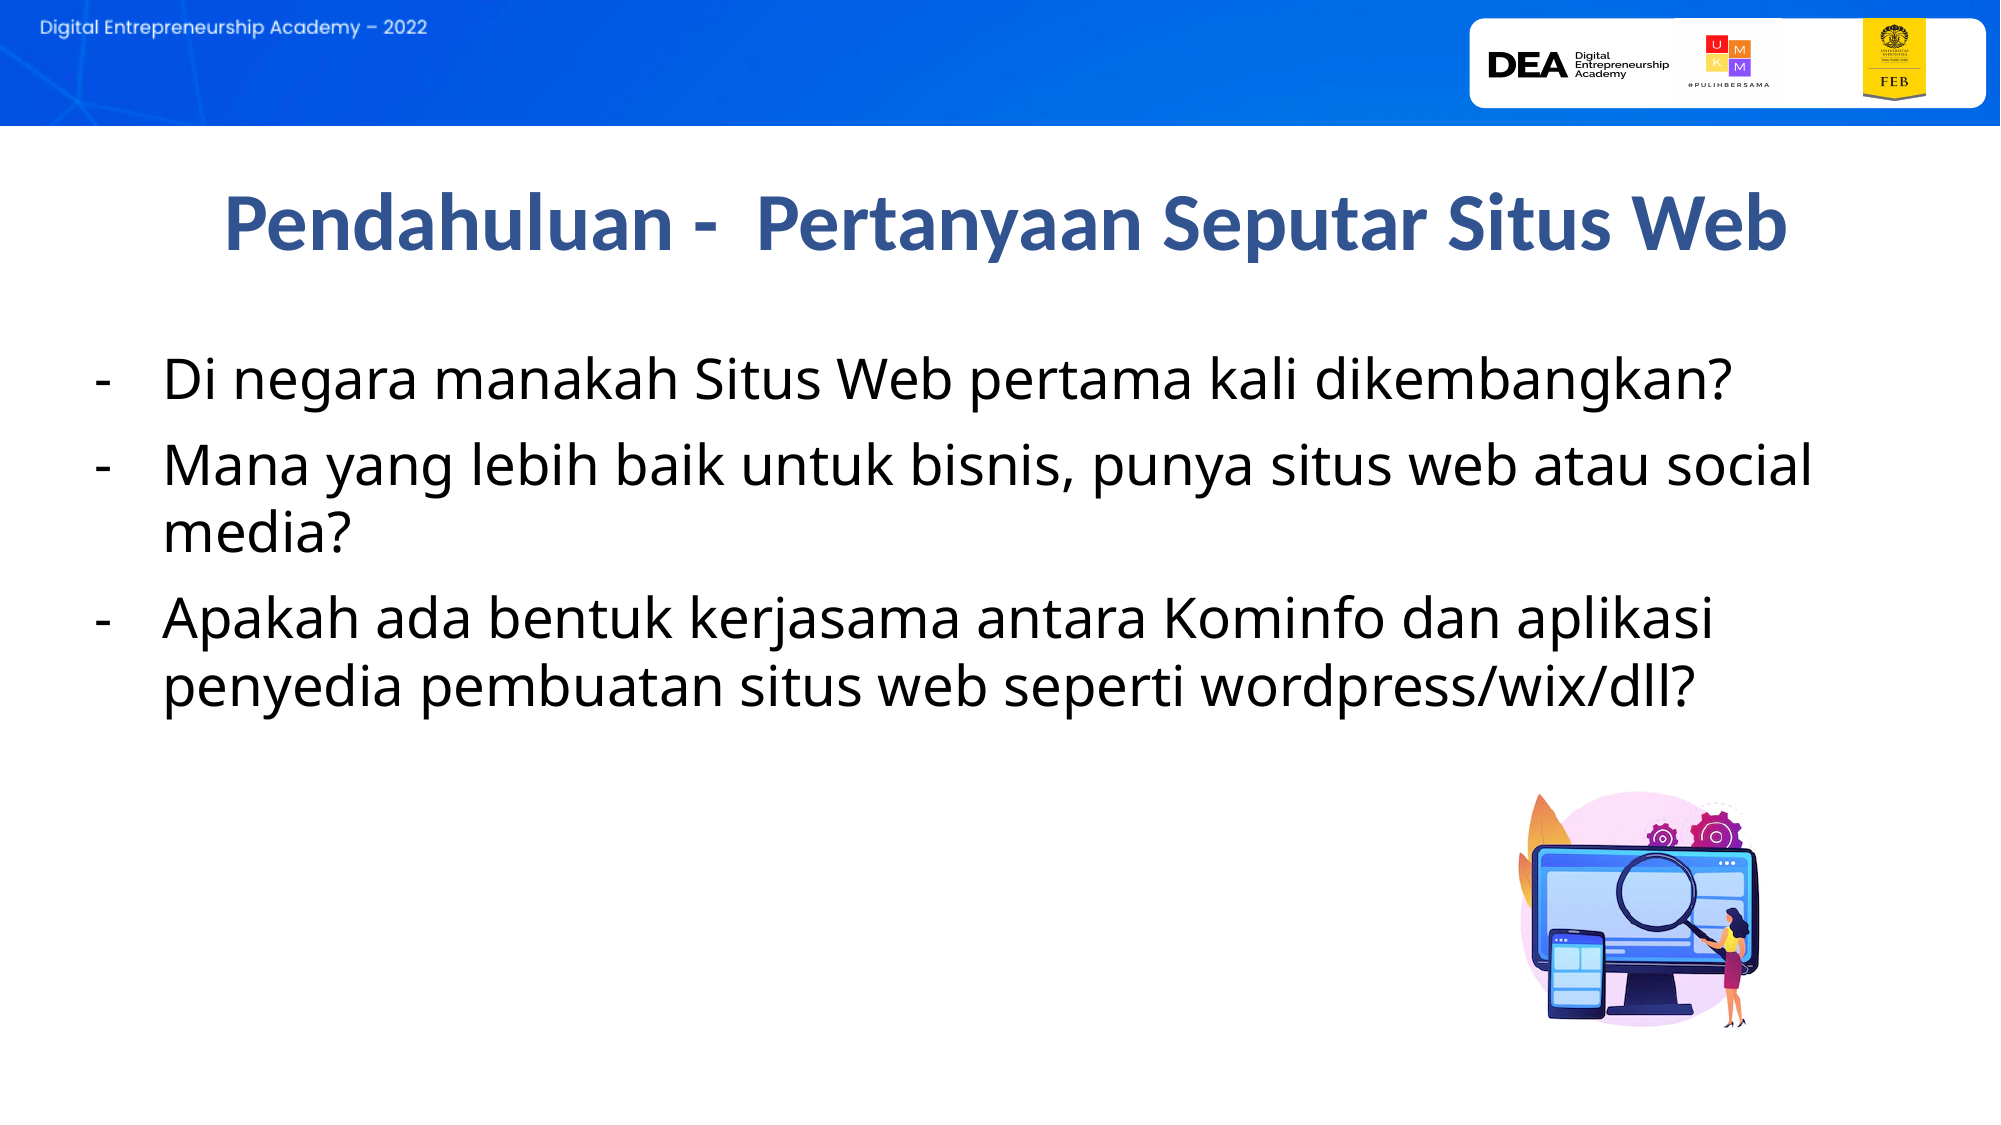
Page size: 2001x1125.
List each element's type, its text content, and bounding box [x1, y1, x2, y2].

picture [1480, 751, 1797, 1069]
title Pendahuluan - Pertanyaan Seputar Situs Web [68, 140, 1948, 308]
list Di negara manakah Situs Web pertama kali dikembangkan? Mana yang lebih baik untuk bisnis, punya situs web atau social media? Apakah ada bentuk kerjasama antara Kominfo dan aplikasi penyedia pembuatan situs web seperti wordpress/wix/dll? [68, 335, 1867, 817]
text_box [1451, 10, 1987, 115]
picture [0, 0, 2000, 126]
